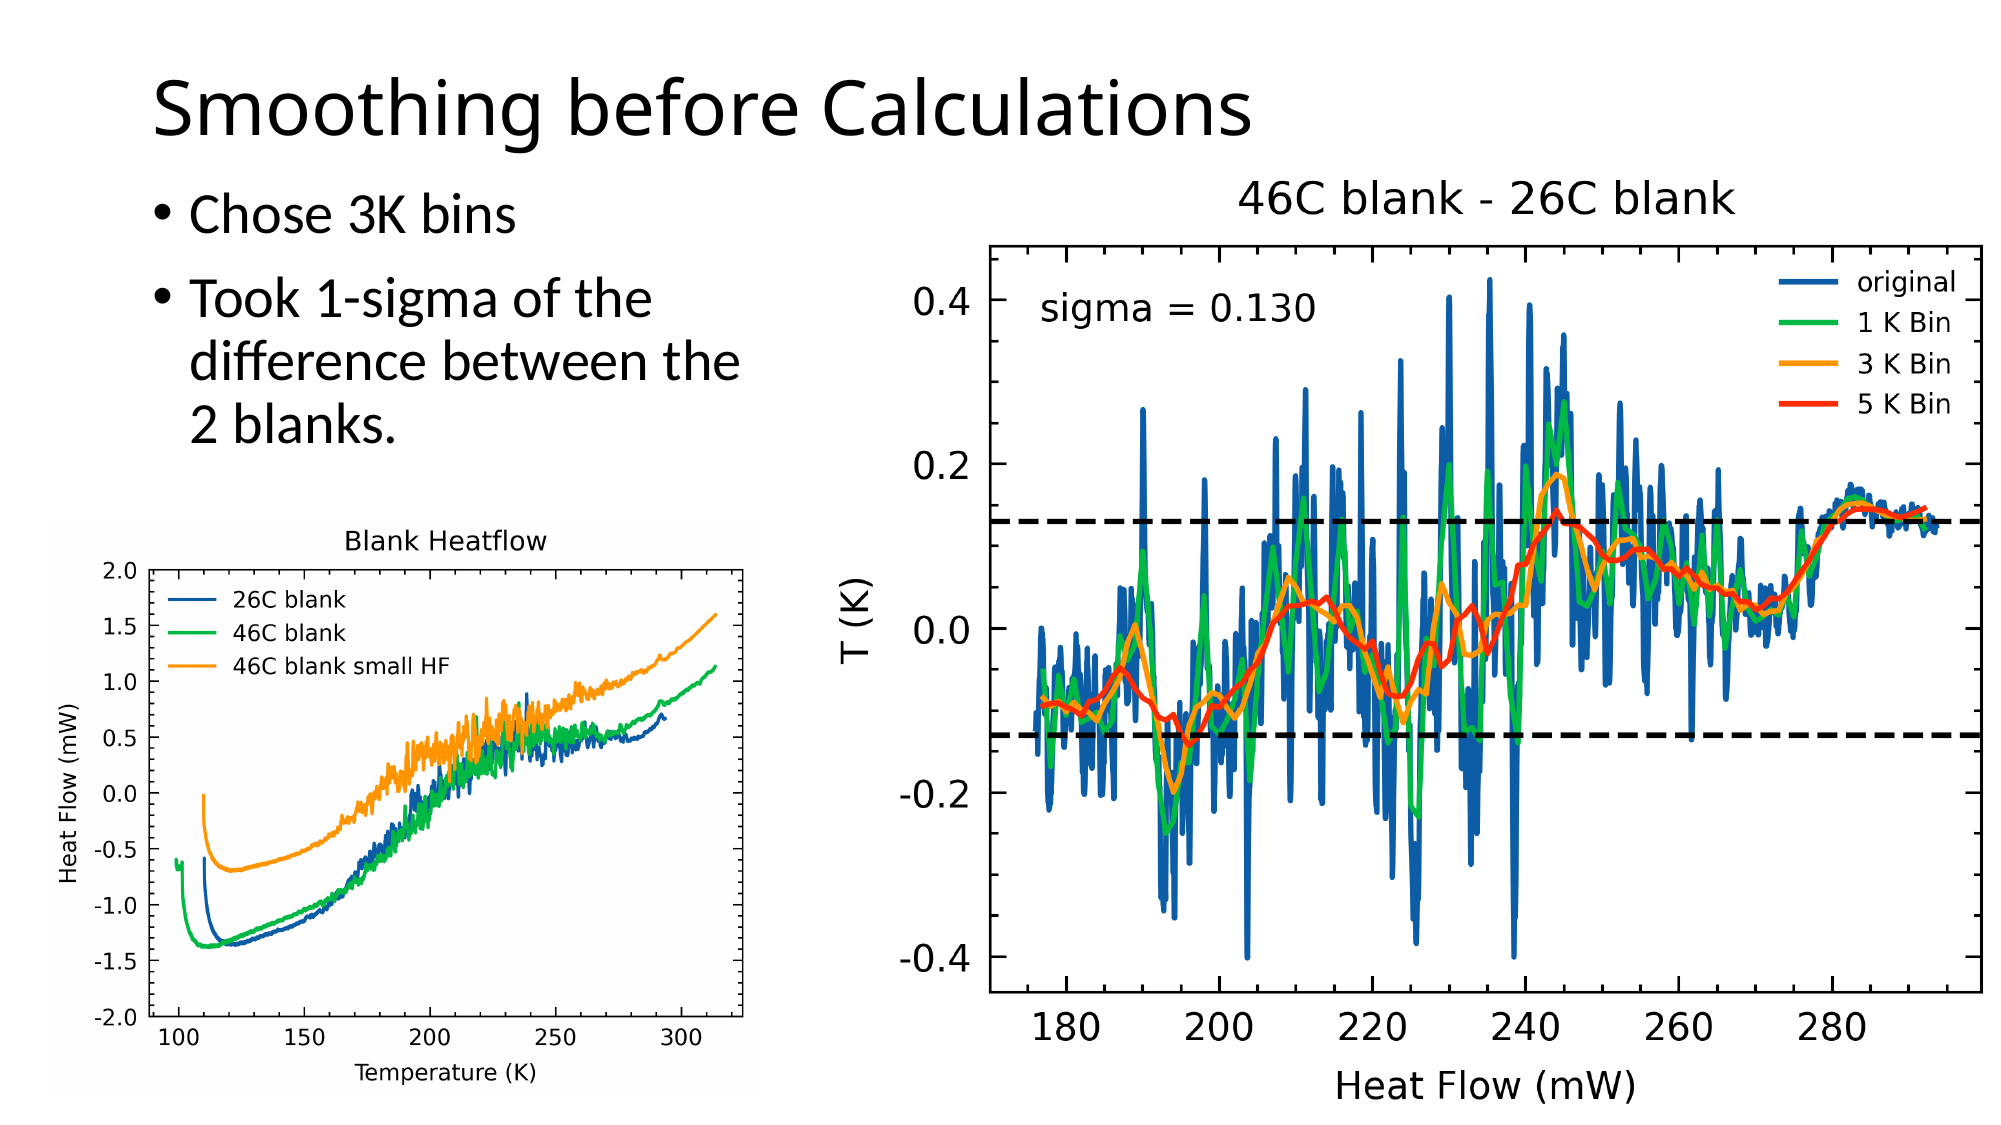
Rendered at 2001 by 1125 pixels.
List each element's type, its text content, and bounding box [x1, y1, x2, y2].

picture [47, 518, 754, 1096]
list Chose 3K bins Took 1-sigma of the difference between the 2 blanks. [137, 176, 820, 1014]
picture [820, 160, 2000, 1125]
text_box Smoothing before Calculations [137, 59, 1913, 159]
